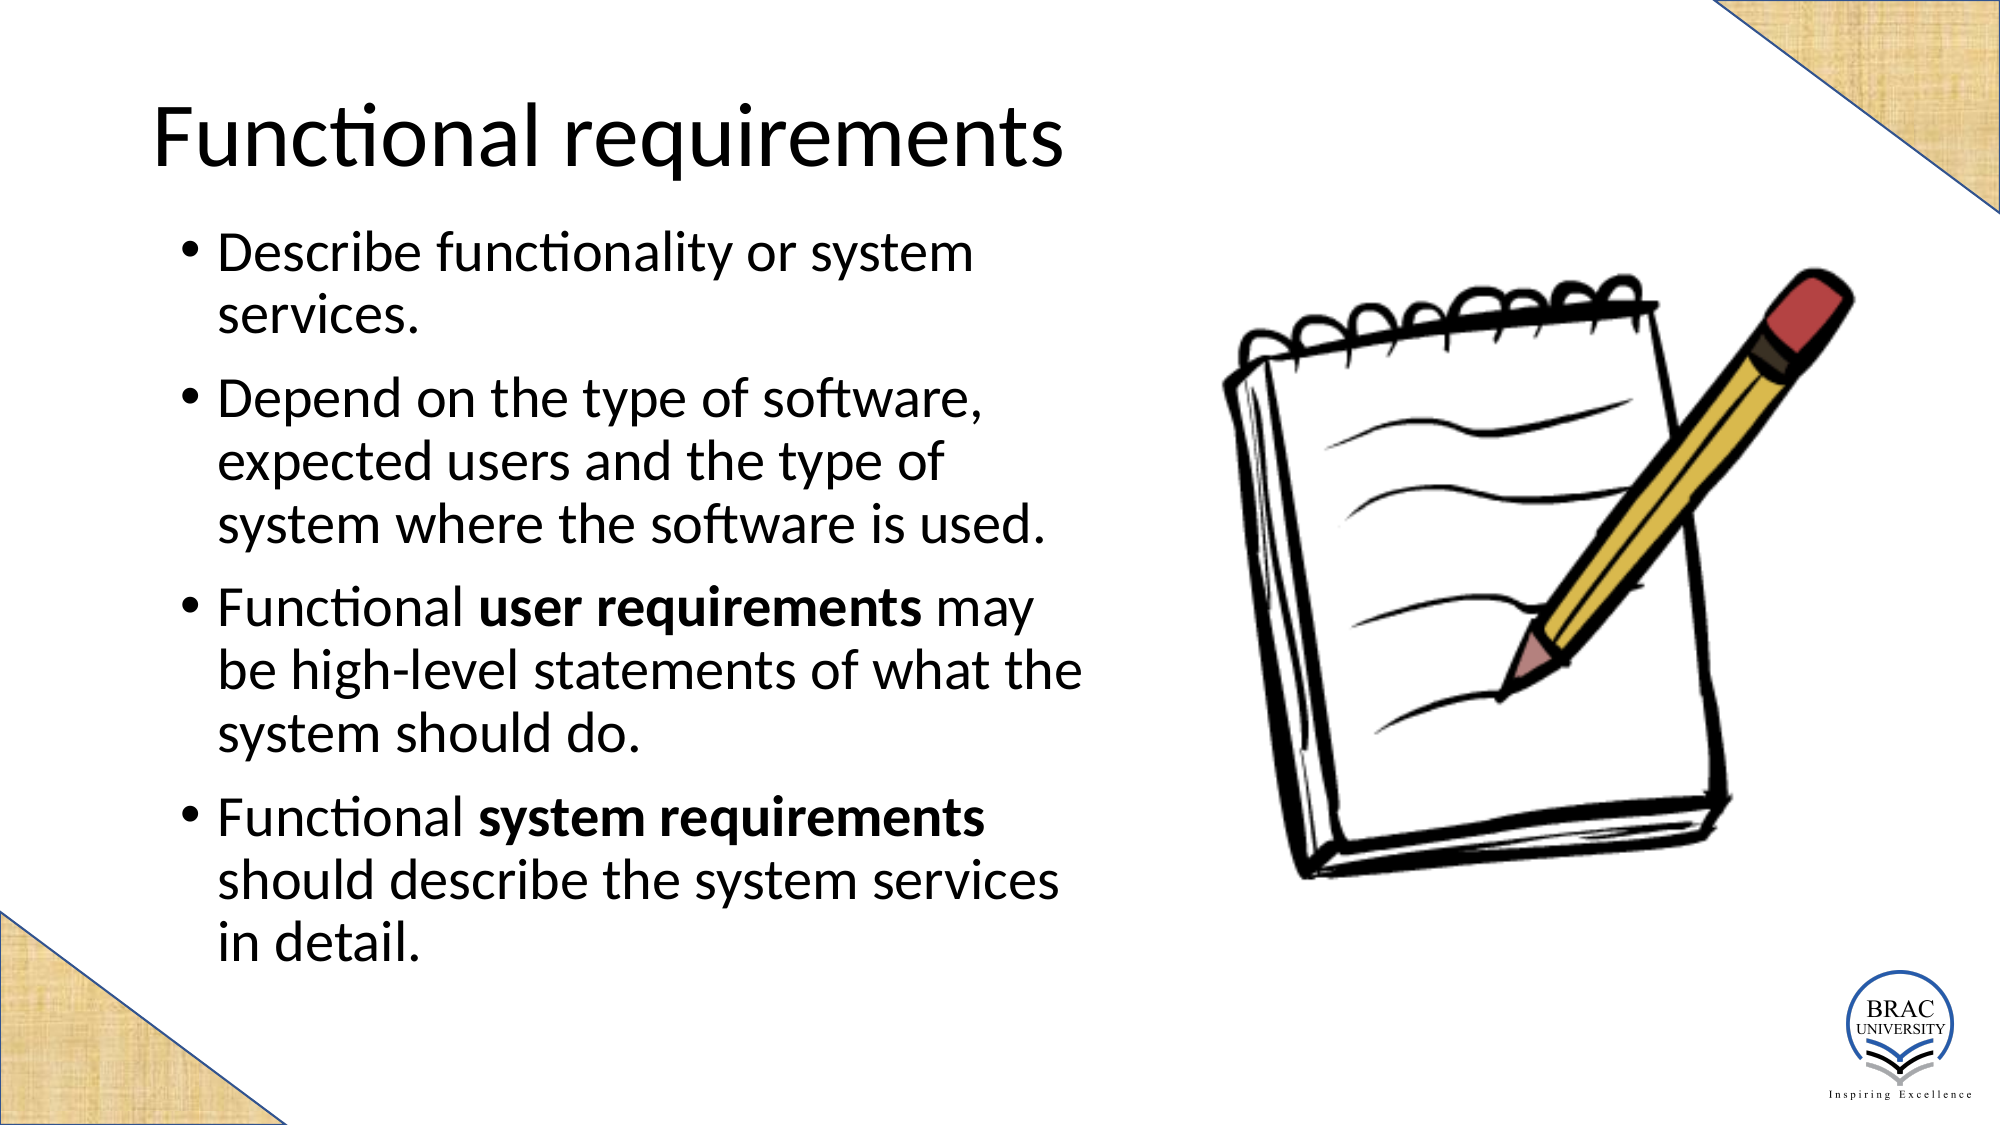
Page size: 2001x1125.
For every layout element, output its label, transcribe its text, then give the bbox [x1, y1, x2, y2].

list Describe functionality or system services. Depend on the type of software, expected users and the type of system where the software is used. Functional user requirements may be high-level statements of what the system should do. Functional system requirements should describe the system services in detail. [165, 213, 1108, 1011]
picture [1181, 230, 1863, 912]
title Functional requirements [137, 59, 1863, 214]
text_box [0, 911, 286, 1125]
picture [1829, 970, 1971, 1100]
text_box [1714, 0, 2000, 214]
